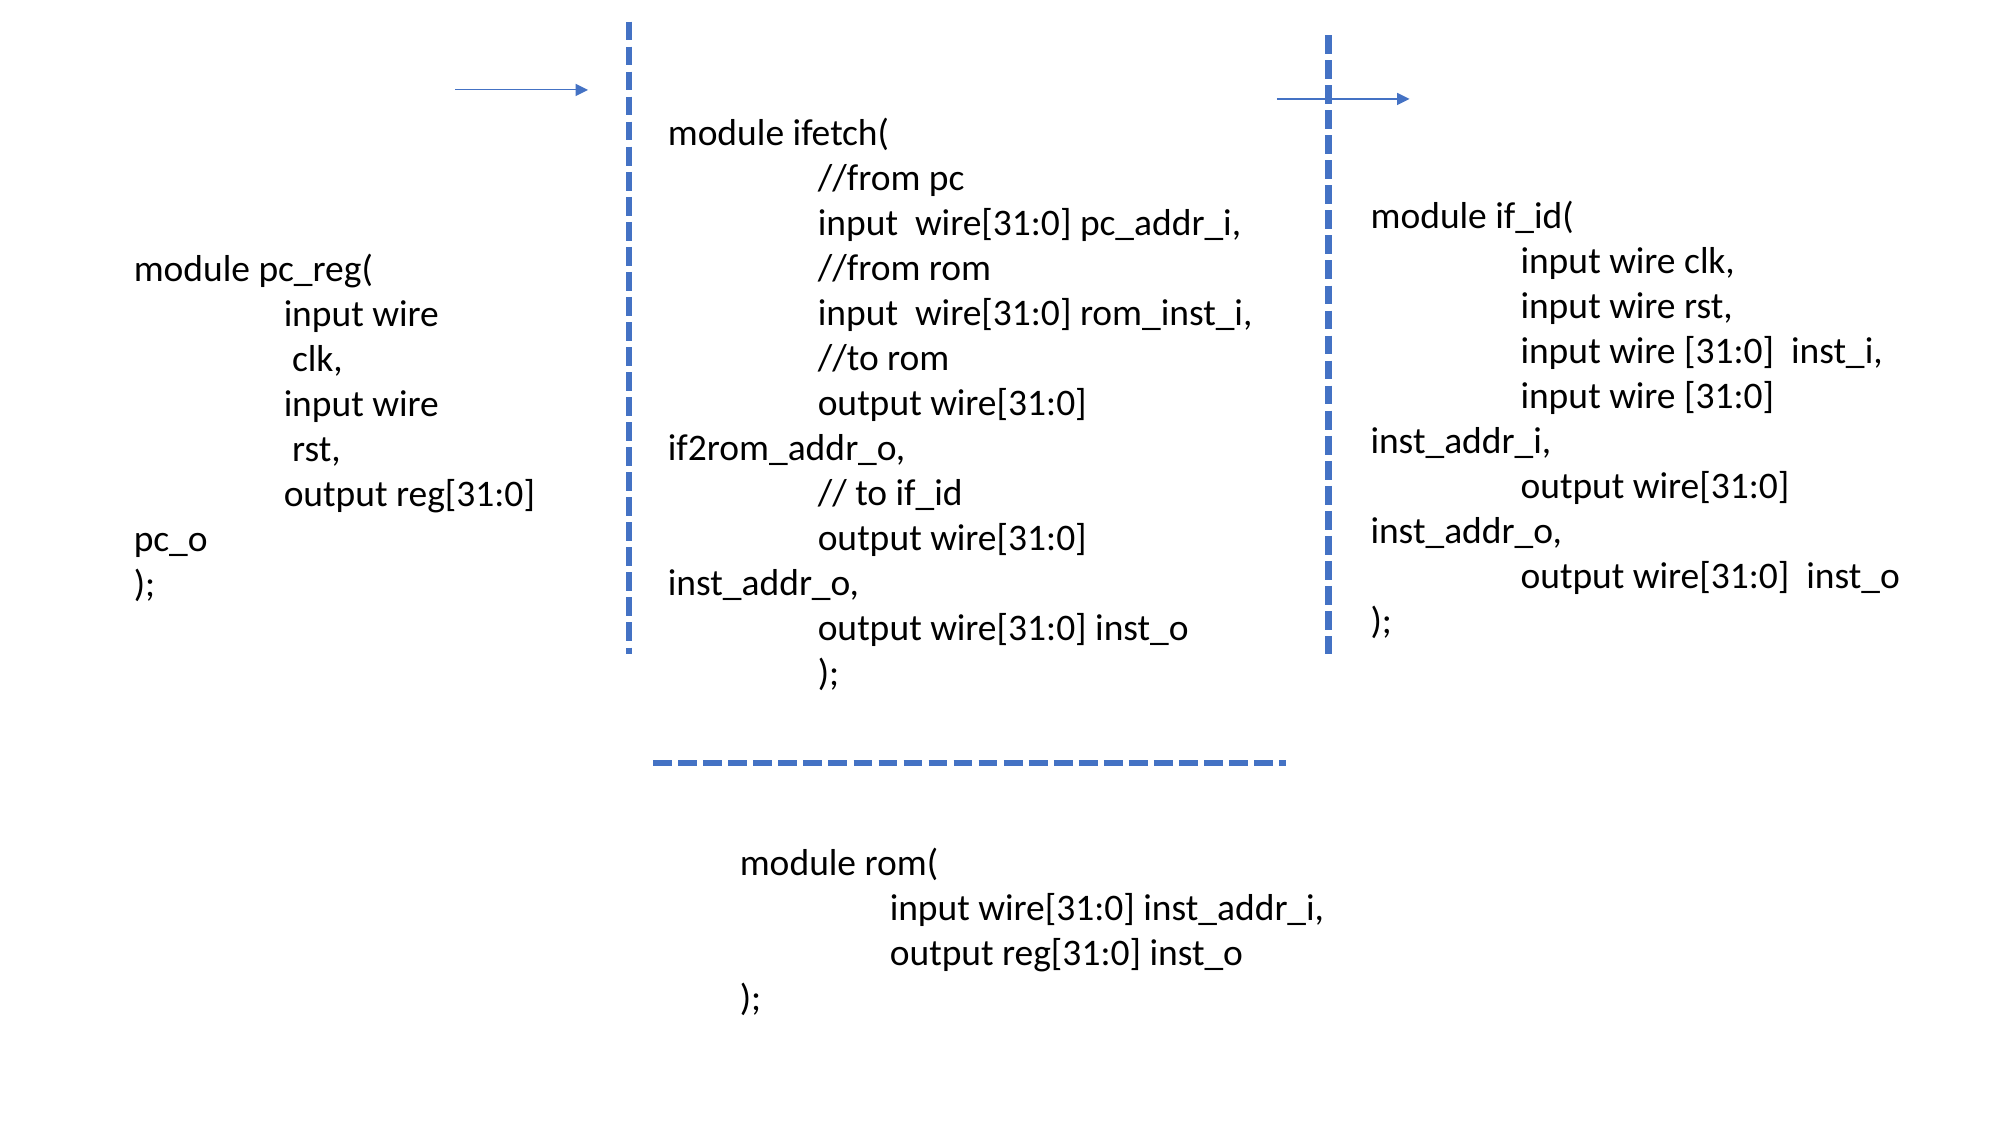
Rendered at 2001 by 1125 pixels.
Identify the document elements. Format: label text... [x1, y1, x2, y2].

text_box module rom( input wire[31:0] inst_addr_i, output reg[31:0] inst_o ); [725, 830, 969, 1026]
text_box module if_id( input wire clk, input wire rst, input wire [31:0] inst_i, input wire [31:0] inst_addr_i, output wire[31:0] inst_addr_o, output wire[31:0] inst_o ); [1355, 183, 1940, 649]
text_box module pc_reg( input wire clk, input wire rst, output reg[31:0] pc_o ); [119, 236, 605, 612]
text_box module rom( input wire[31:0] inst_addr_i, output reg[31:0] inst_o ); [970, 830, 1726, 1026]
text_box module ifetch( //from pc input wire[31:0] pc_addr_i, //from rom input wire[31:0] rom_inst_i, //to rom output wire[31:0] if2rom_addr_o, // to if_id output wire[31:0] inst_addr_o, output wire[31:0] inst_o ); [653, 100, 1277, 701]
